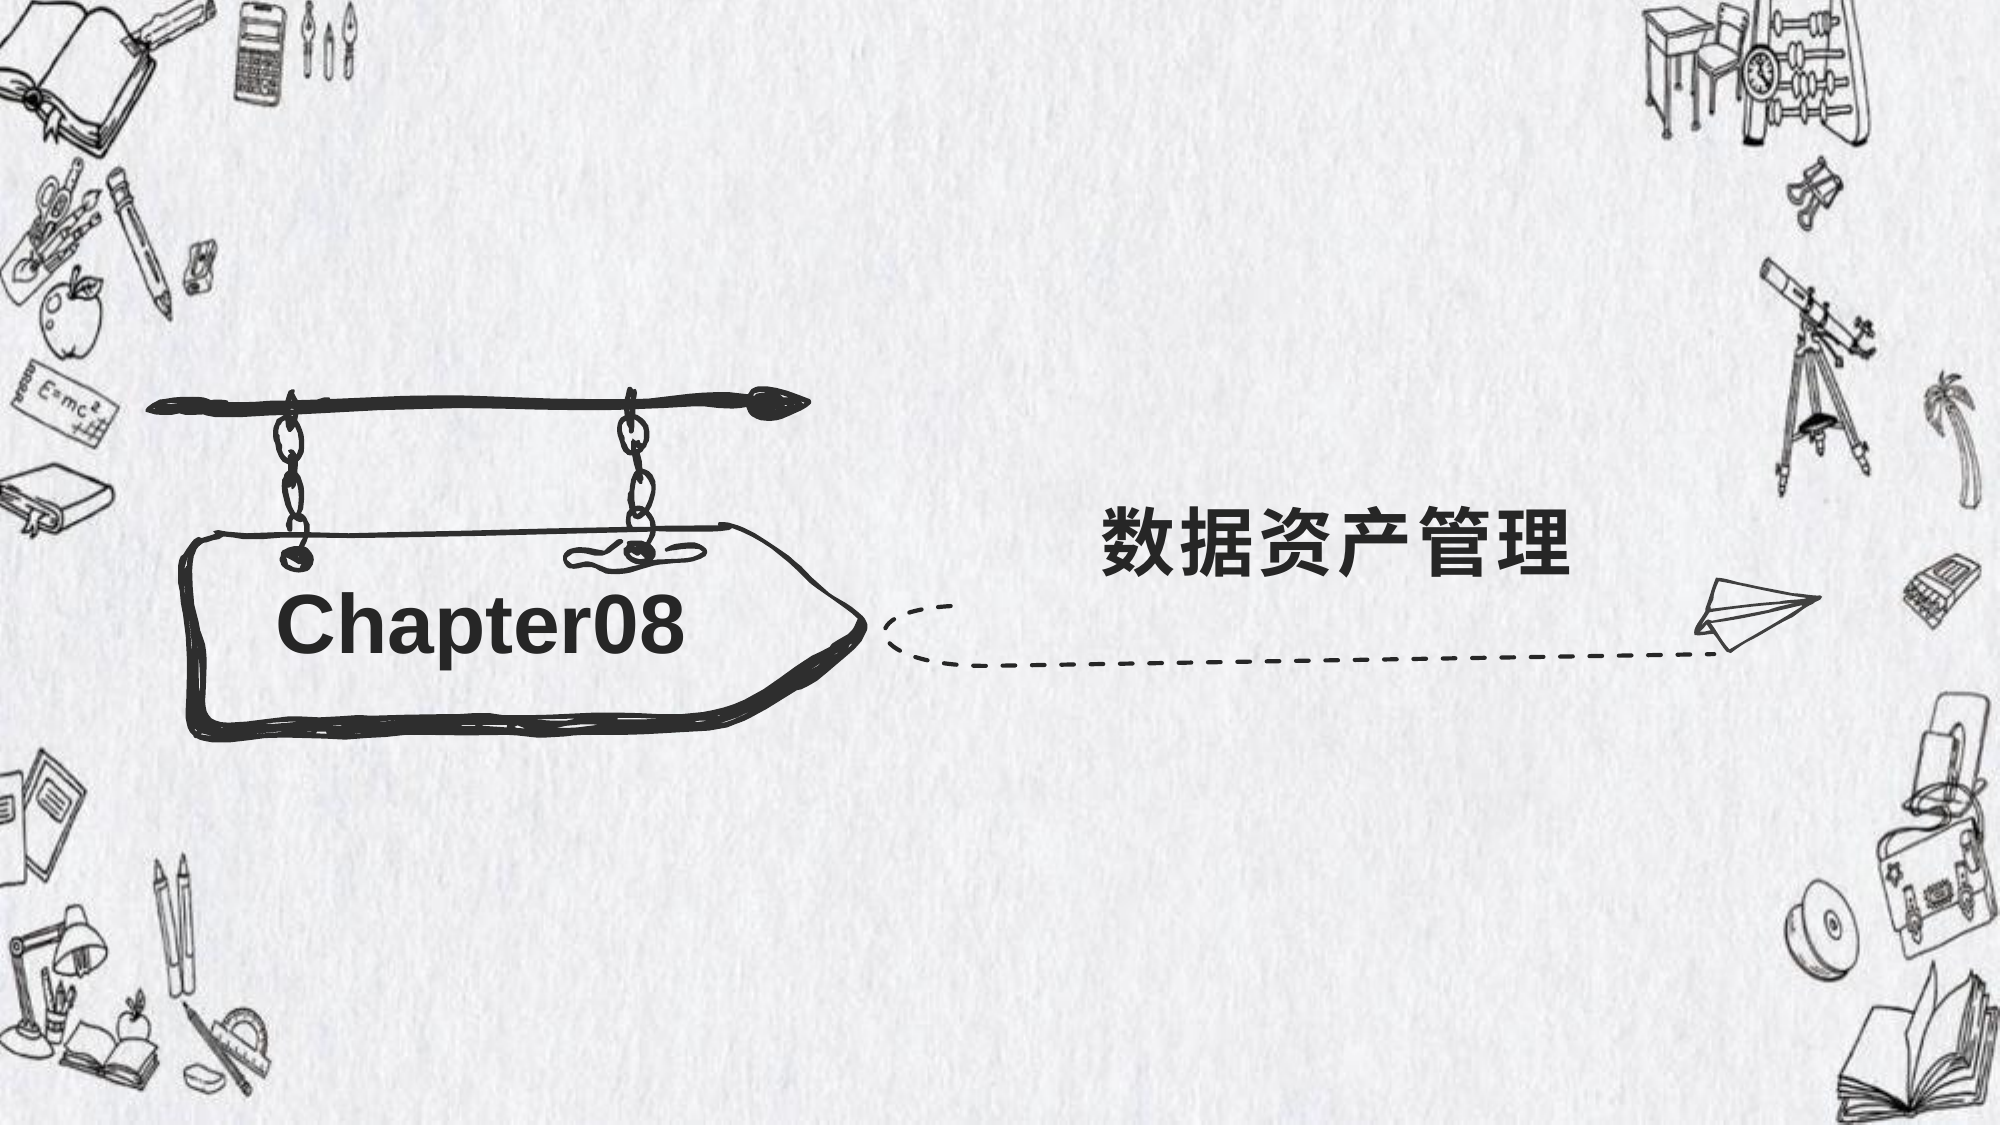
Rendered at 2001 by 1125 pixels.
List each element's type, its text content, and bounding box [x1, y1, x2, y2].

text_box Chapter08 [260, 562, 728, 699]
title 数据资产管理 [853, 487, 1819, 610]
picture [0, 0, 2000, 1125]
